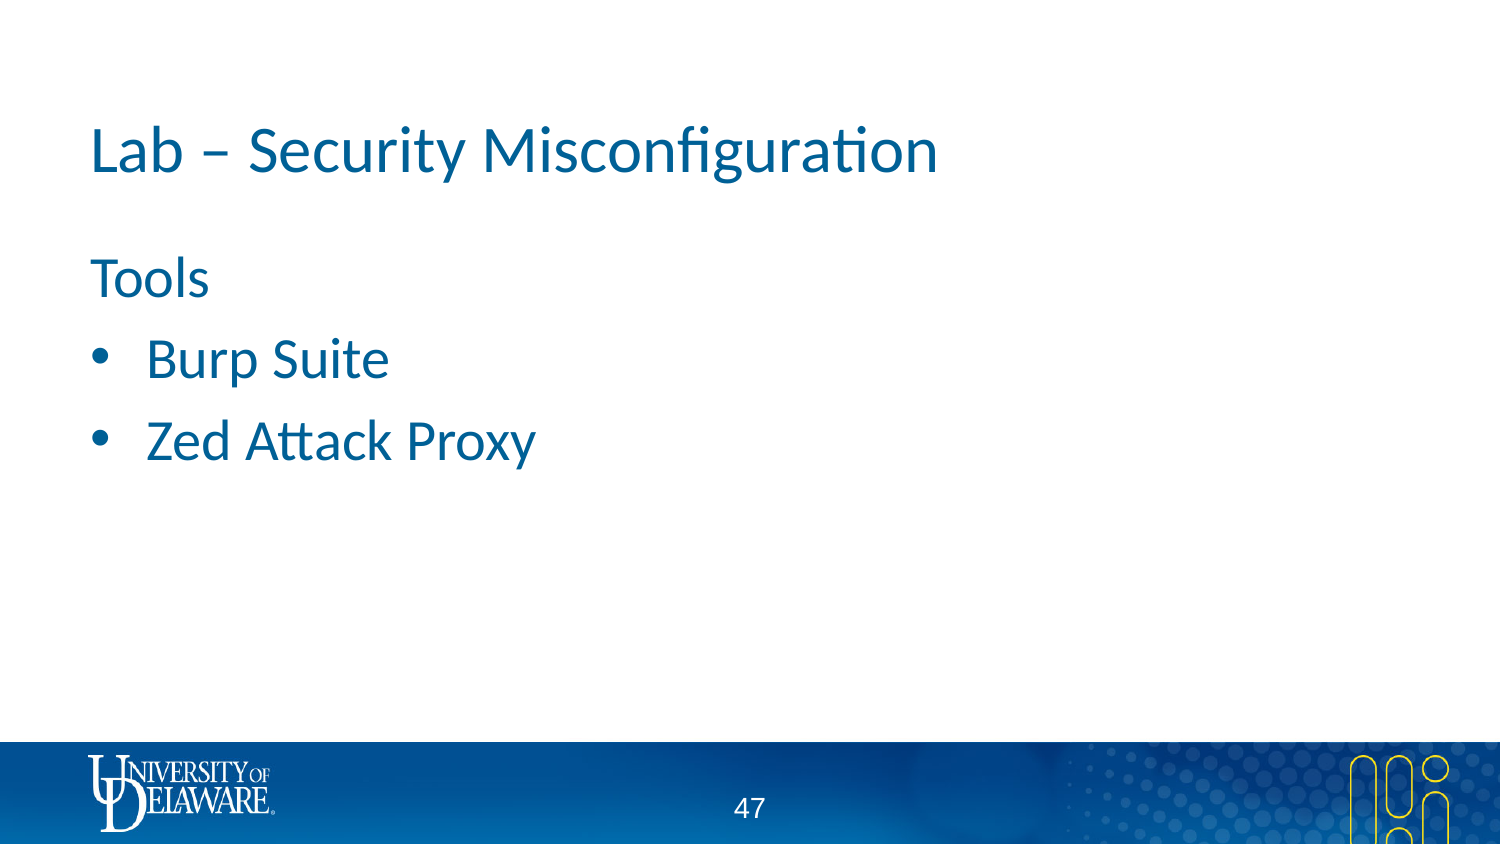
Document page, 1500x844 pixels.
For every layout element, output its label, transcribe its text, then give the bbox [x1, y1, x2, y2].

picture [0, 0, 1500, 844]
slide_number 46 [575, 782, 925, 828]
title Lab – Security Misconfiguration [75, 84, 1425, 207]
list Tools Burp Suite Zed Attack Proxy [75, 231, 738, 672]
